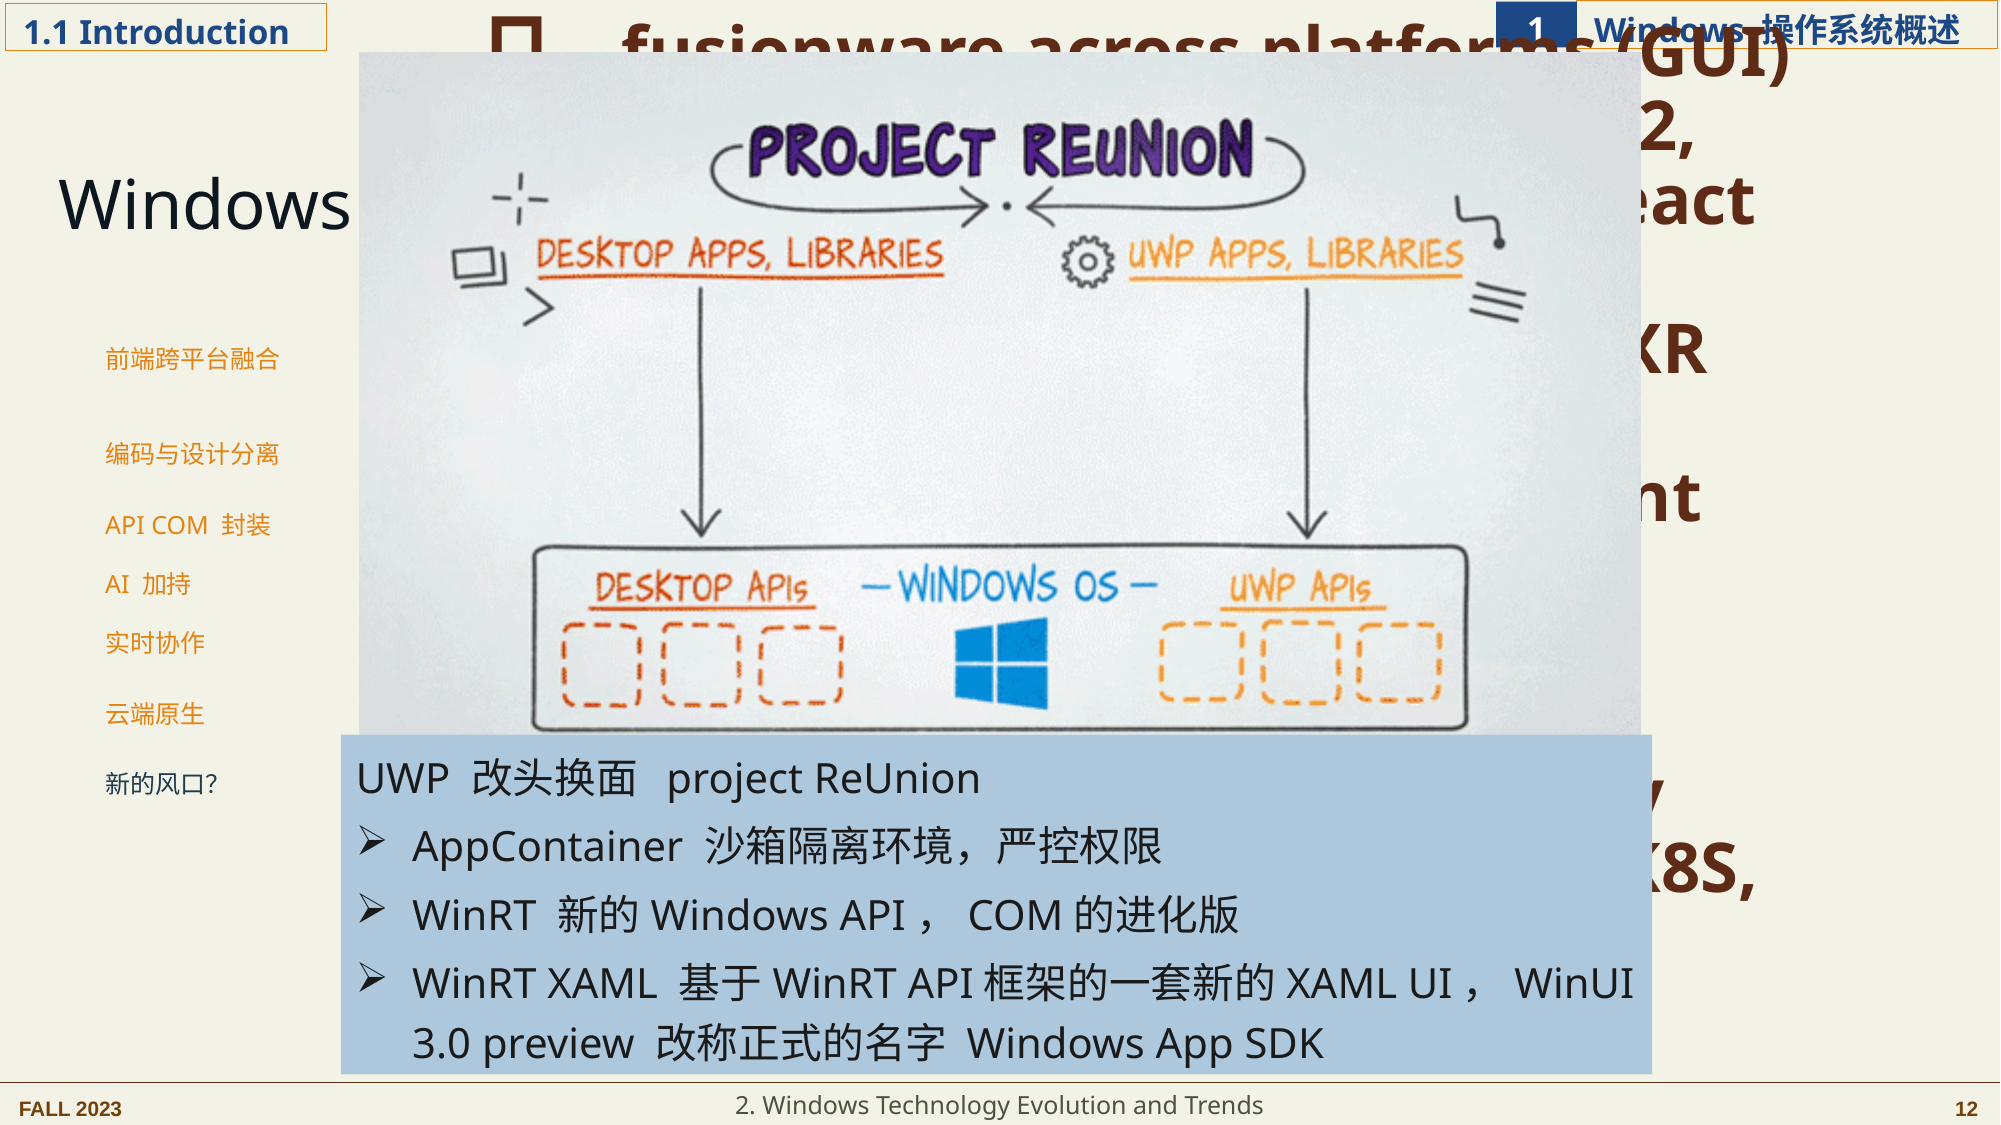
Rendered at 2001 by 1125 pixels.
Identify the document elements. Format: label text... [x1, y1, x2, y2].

text_box 编码与设计分离 [90, 424, 303, 476]
text_box API COM 封装 [90, 495, 303, 547]
text_box 前端跨平台融合 [90, 330, 303, 382]
text_box 新的风口？ [90, 755, 303, 807]
list fusionware across platforms (GUI) PWA, wine, docker, webView2, electron，Angular, vue，React Native, Qt…… UI / UX design separating, XR supported UX winRT projecting to different languages, appSDK AI+web aided coding/testing/debugging real time collaborative dev cloud-native: micro-service, K8S, agile, DevOps, CI/CD metaverse, digital twins [1645, 324, 1839, 823]
text_box 云端原生 [90, 684, 303, 736]
text_box 实时协作 [90, 613, 303, 665]
text_box 2. Windows Technology Evolution and Trends [249, 1076, 1751, 1125]
text_box UWP 改头换面 project ReUnion AppContainer 沙箱隔离环境，严控权限 WinRT 新的Windows API，COM的进化版 WinRT XAML 基于WinRT API框架的一套新的XAML UI，WinUI 3.0 preview 改称正式的名字 Windows App SDK [340, 734, 1653, 1075]
text_box AI 加持 [90, 554, 303, 606]
picture [359, 52, 1641, 774]
title Windows 编程技术发展趋势展望 [0, 164, 354, 250]
